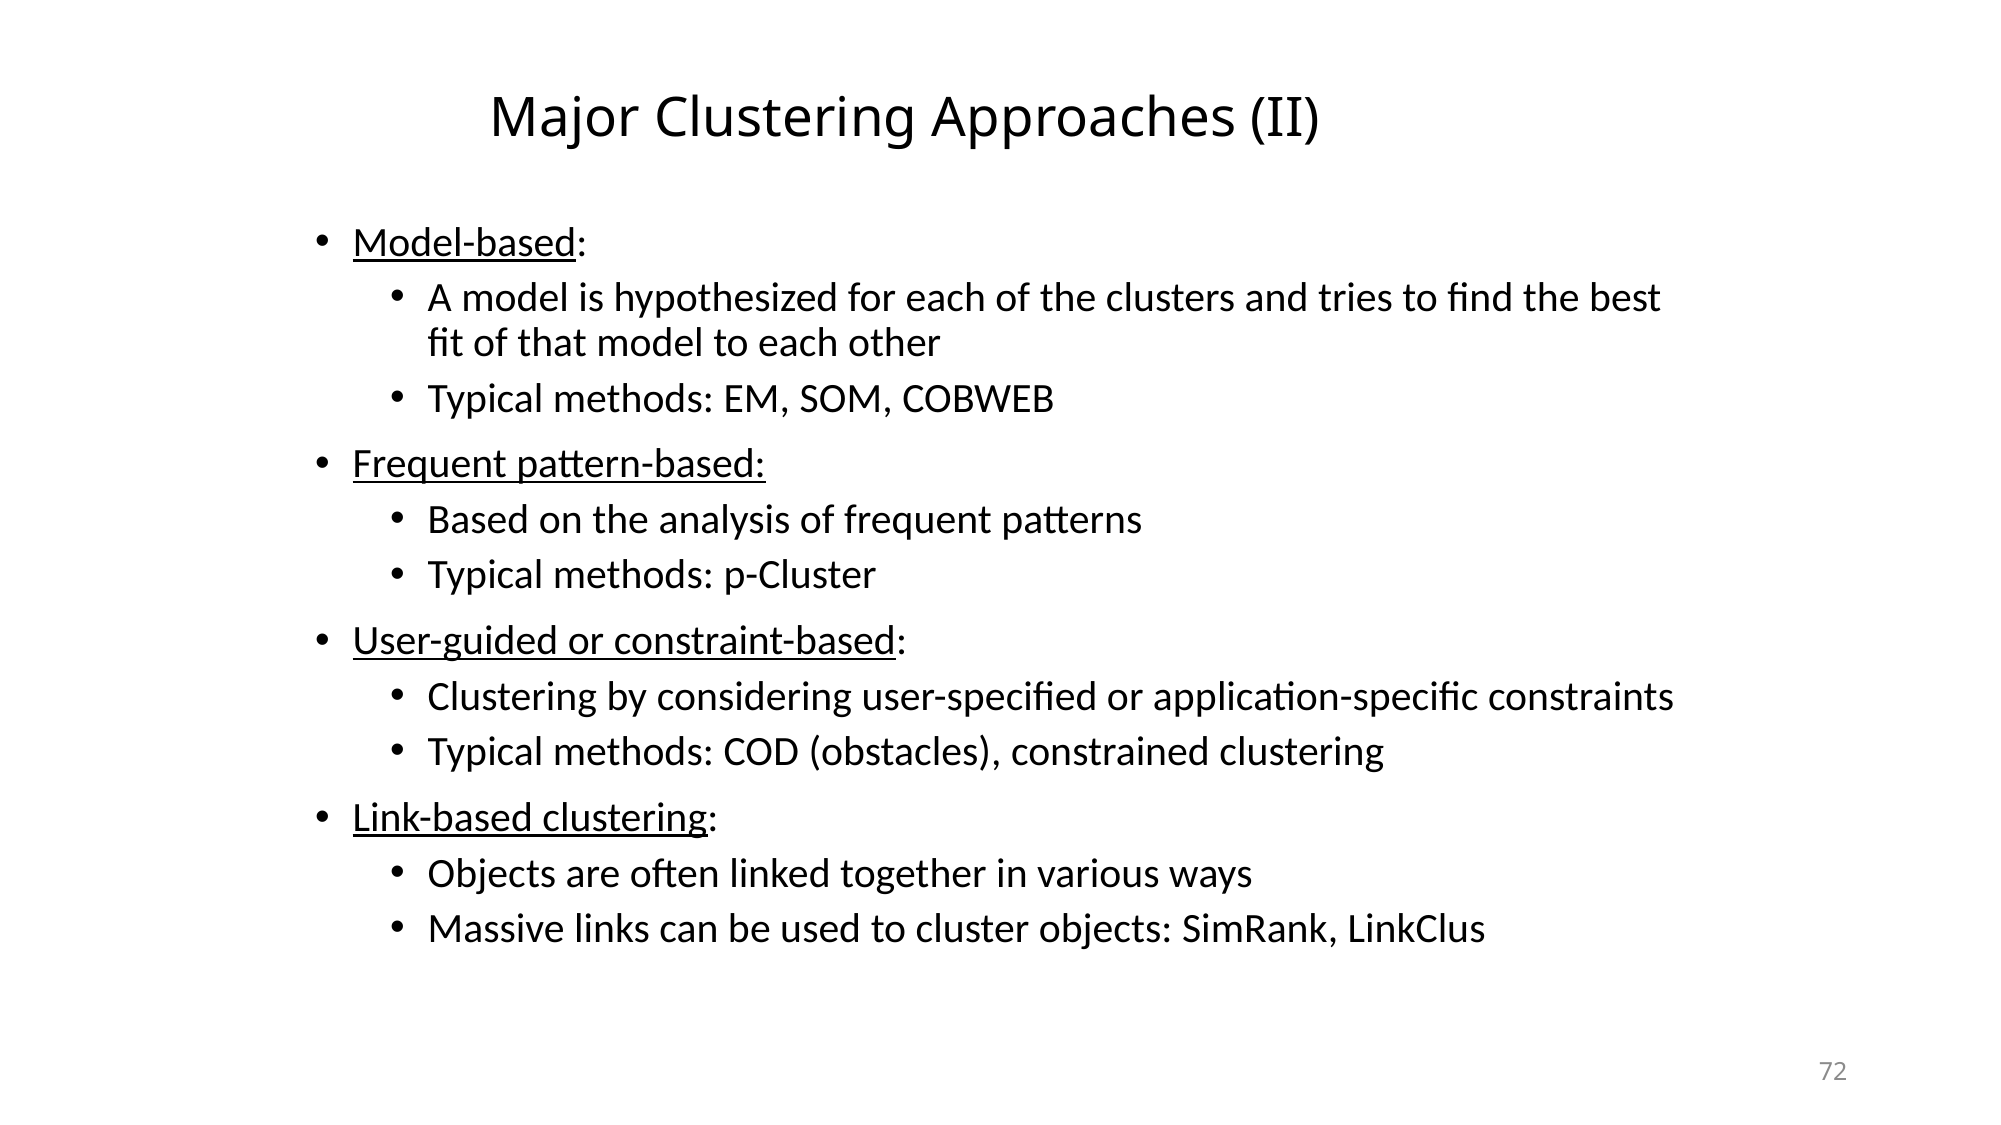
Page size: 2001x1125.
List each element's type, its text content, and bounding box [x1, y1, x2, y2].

slide_number 72 [1412, 1042, 1863, 1103]
title Major Clustering Approaches (II) [474, 62, 1513, 175]
list Model-based: A model is hypothesized for each of the clusters and tries to find the best fit of that model to each other Typical methods: EM, SOM, COBWEB Frequent pattern-based: Based on the analysis of frequent patterns Typical methods: p-Cluster User-guided or constraint-based: Clustering by considering user-specified or application-specific constraints Typical methods: COD (obstacles), constrained clustering Link-based clustering: Objects are often linked together in various ways Massive links can be used to cluster objects: SimRank, LinkClus [300, 212, 1700, 1075]
